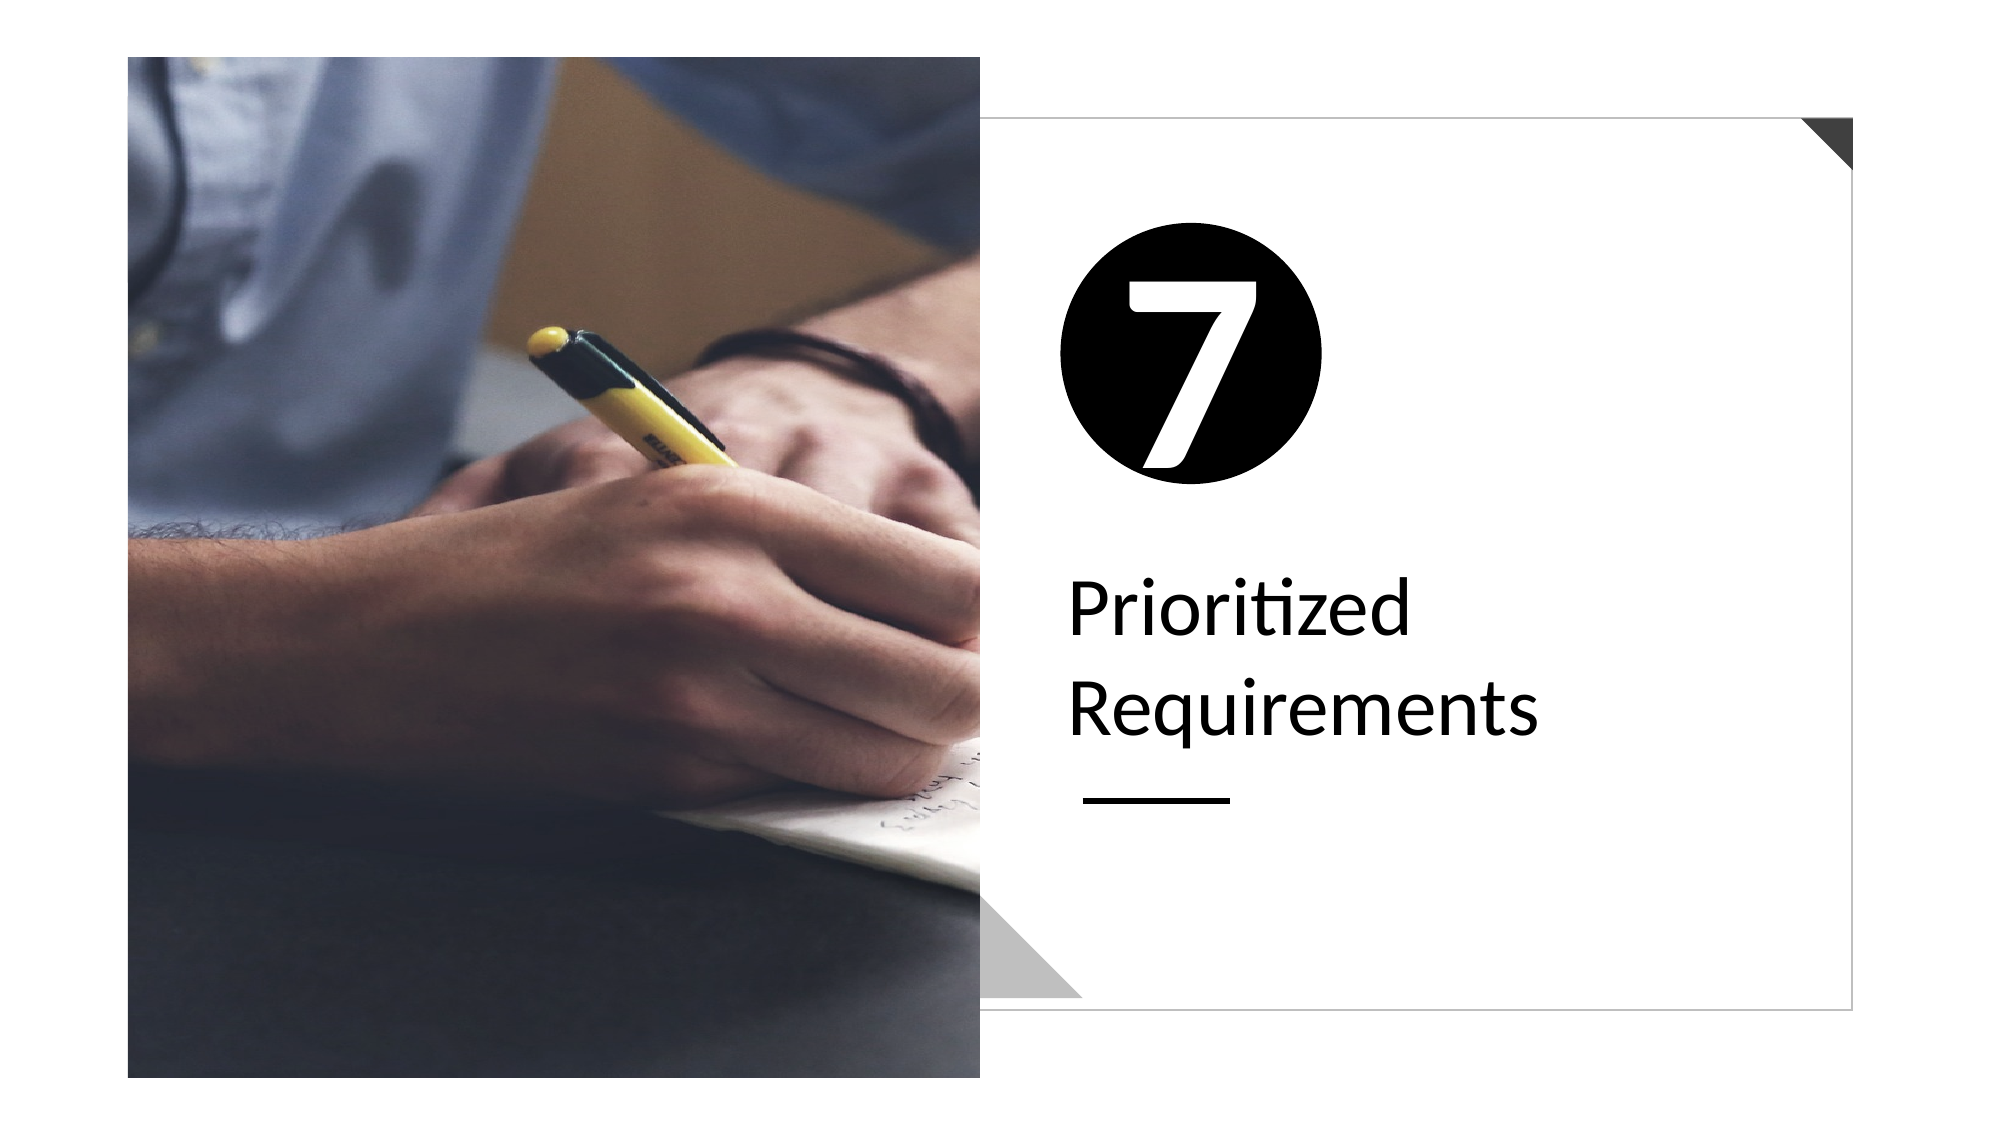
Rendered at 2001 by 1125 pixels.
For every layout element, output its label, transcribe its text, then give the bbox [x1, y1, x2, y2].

text_box [1798, 117, 1854, 173]
text_box [980, 893, 1086, 1000]
text_box Prioritized Requirements [1053, 545, 1803, 741]
text_box [980, 117, 1853, 1011]
picture [127, 57, 980, 1078]
text_box 7 [1059, 221, 1323, 486]
